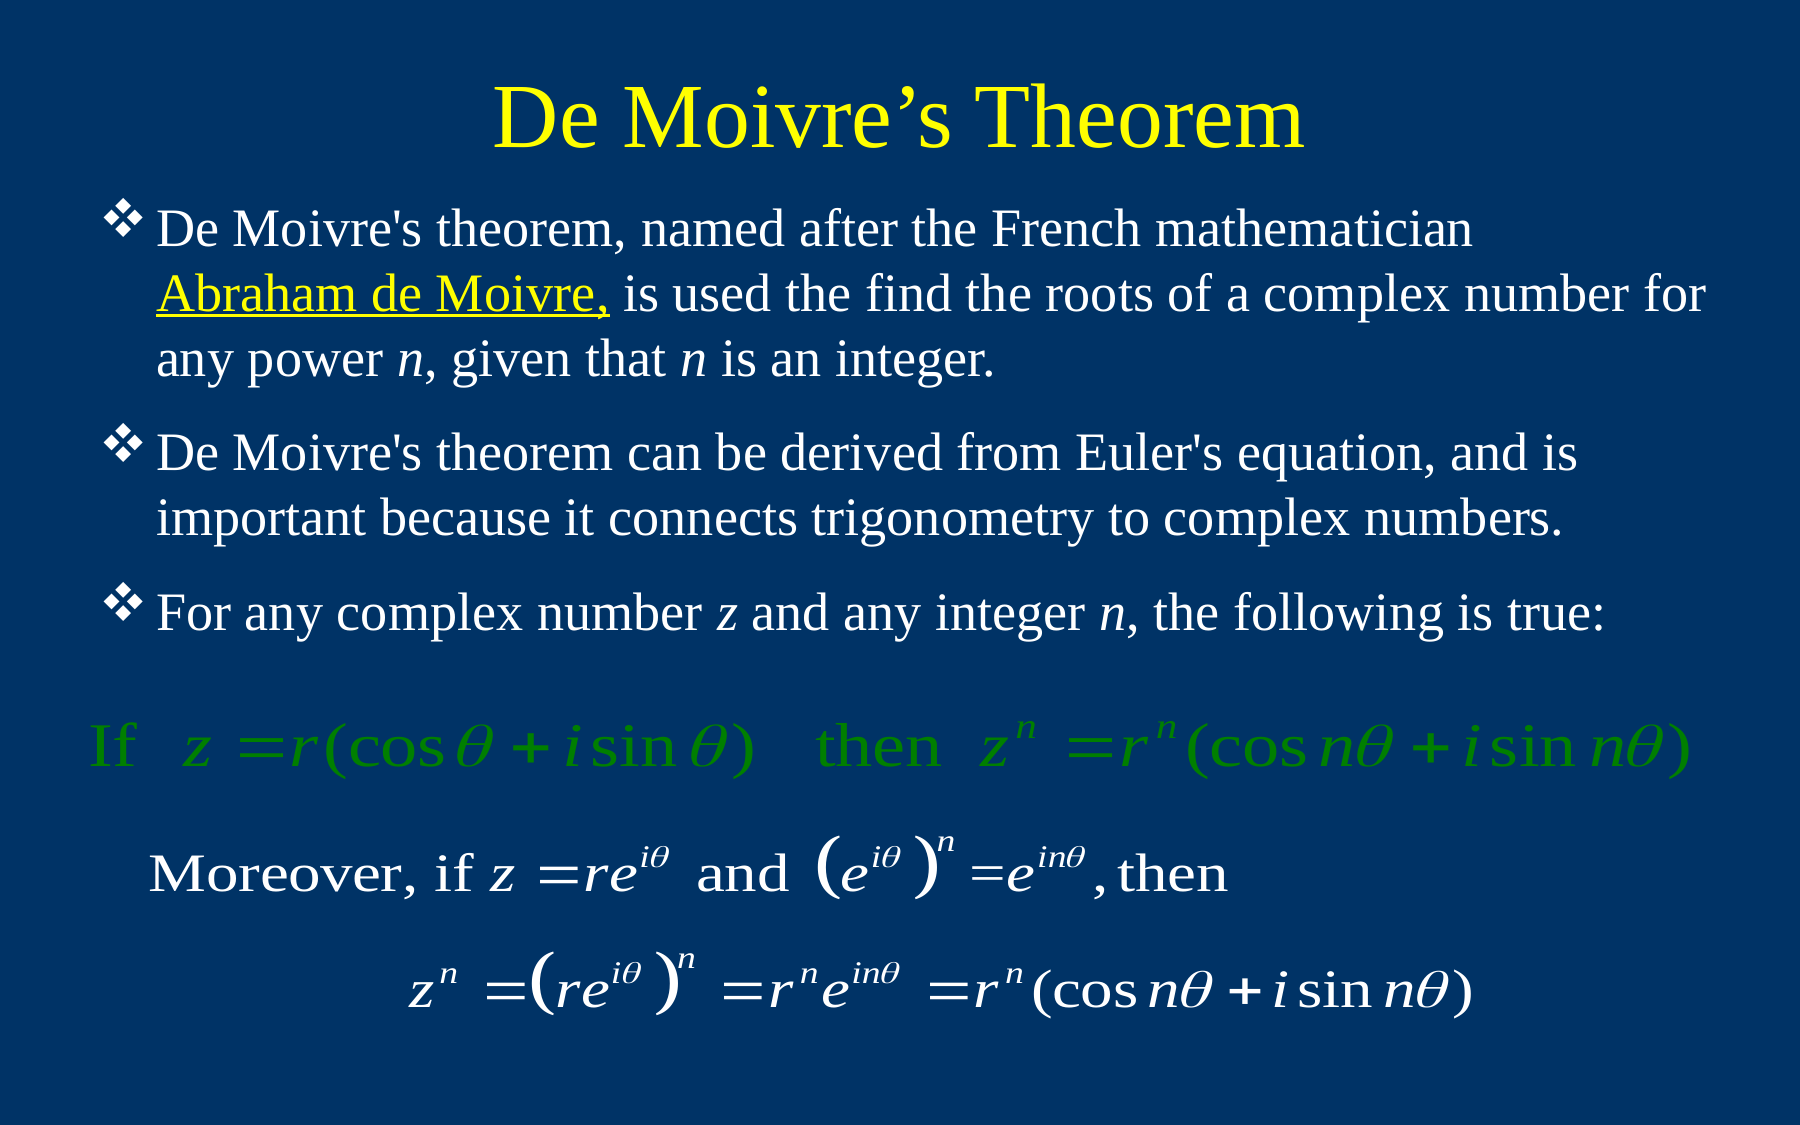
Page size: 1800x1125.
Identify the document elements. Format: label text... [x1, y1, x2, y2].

title De Moivre’s Theorem [134, 37, 1666, 184]
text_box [144, 822, 1479, 1039]
text_box De Moivre's theorem, named after the French mathematician Abraham de Moivre, is used the find the roots of a complex number for any power n, given that n is an integer. De Moivre's theorem can be derived from Euler's equation, and is important because it connects trigonometry to complex numbers. For any complex number z and any integer n, the following is true: [84, 184, 1751, 649]
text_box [83, 704, 1700, 787]
